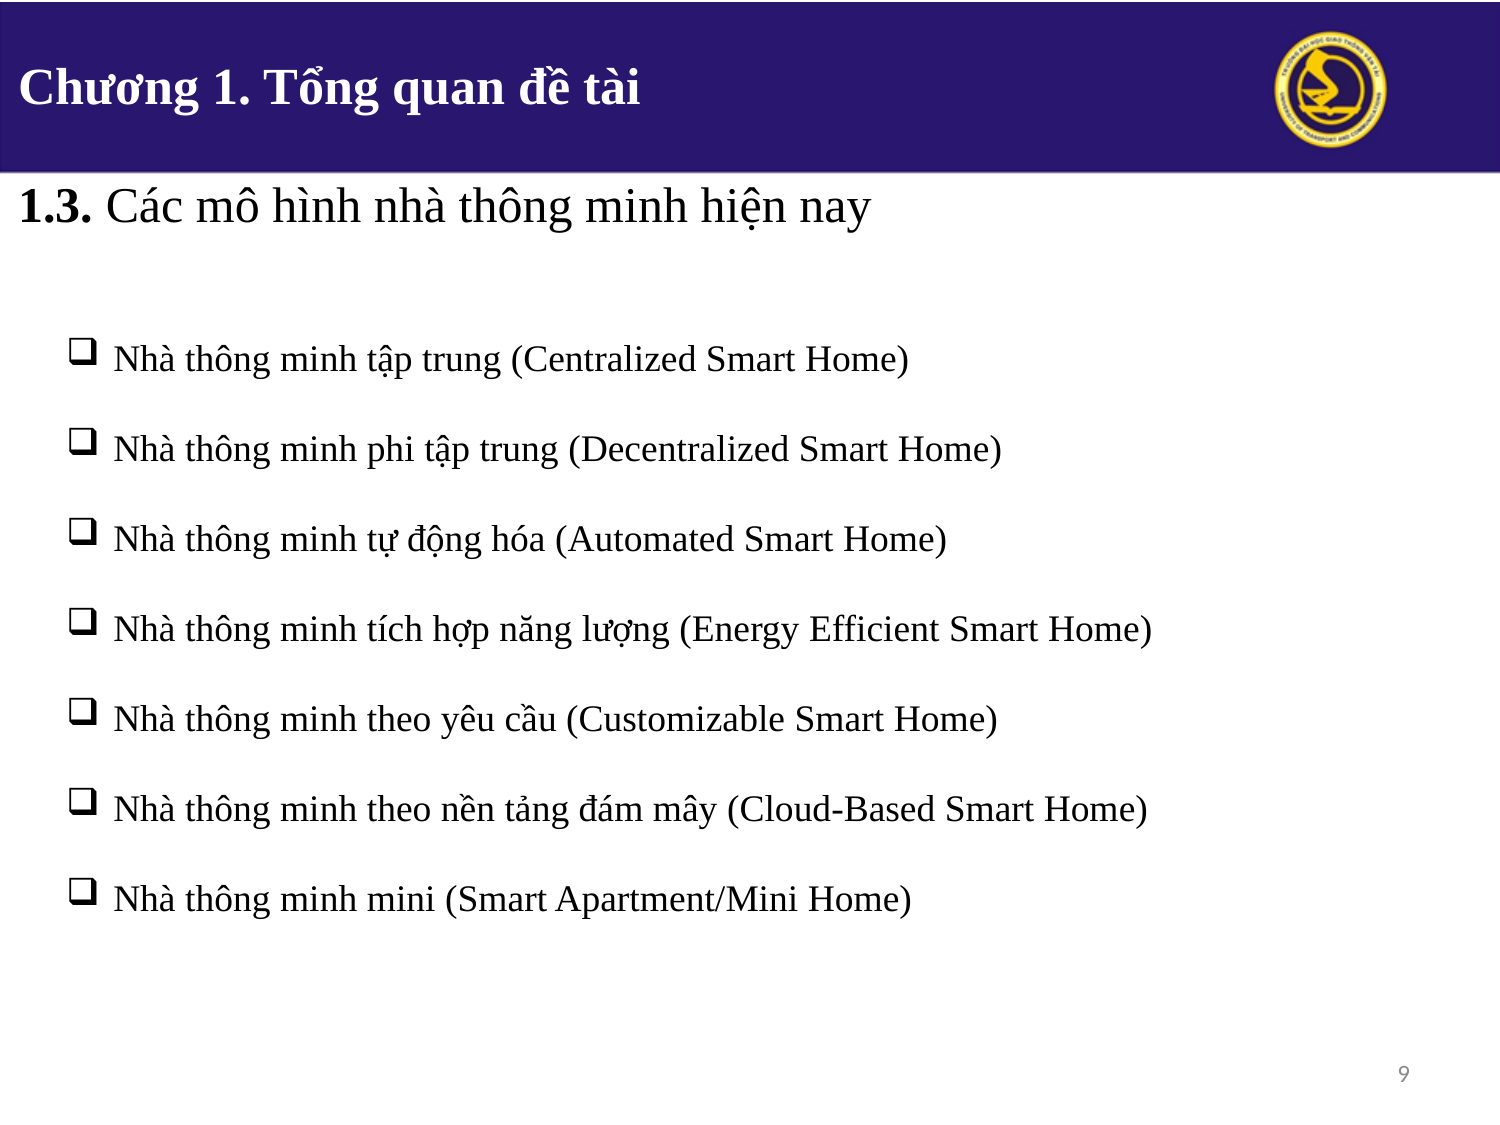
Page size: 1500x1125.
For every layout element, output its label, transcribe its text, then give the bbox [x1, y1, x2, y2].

text_box Nhà thông minh tập trung (Centralized Smart Home) Nhà thông minh phi tập trung (Decentralized Smart Home) Nhà thông minh tự động hóa (Automated Smart Home) Nhà thông minh tích hợp năng lượng (Energy Efficient Smart Home) Nhà thông minh theo yêu cầu (Customizable Smart Home) Nhà thông minh theo nền tảng đám mây (Cloud-Based Smart Home) Nhà thông minh mini (Smart Apartment/Mini Home) [51, 282, 1449, 927]
picture [0, 2, 1500, 176]
slide_number 9 [1074, 1042, 1425, 1103]
text_box 1.3. Các mô hình nhà thông minh hiện nay [3, 182, 887, 240]
